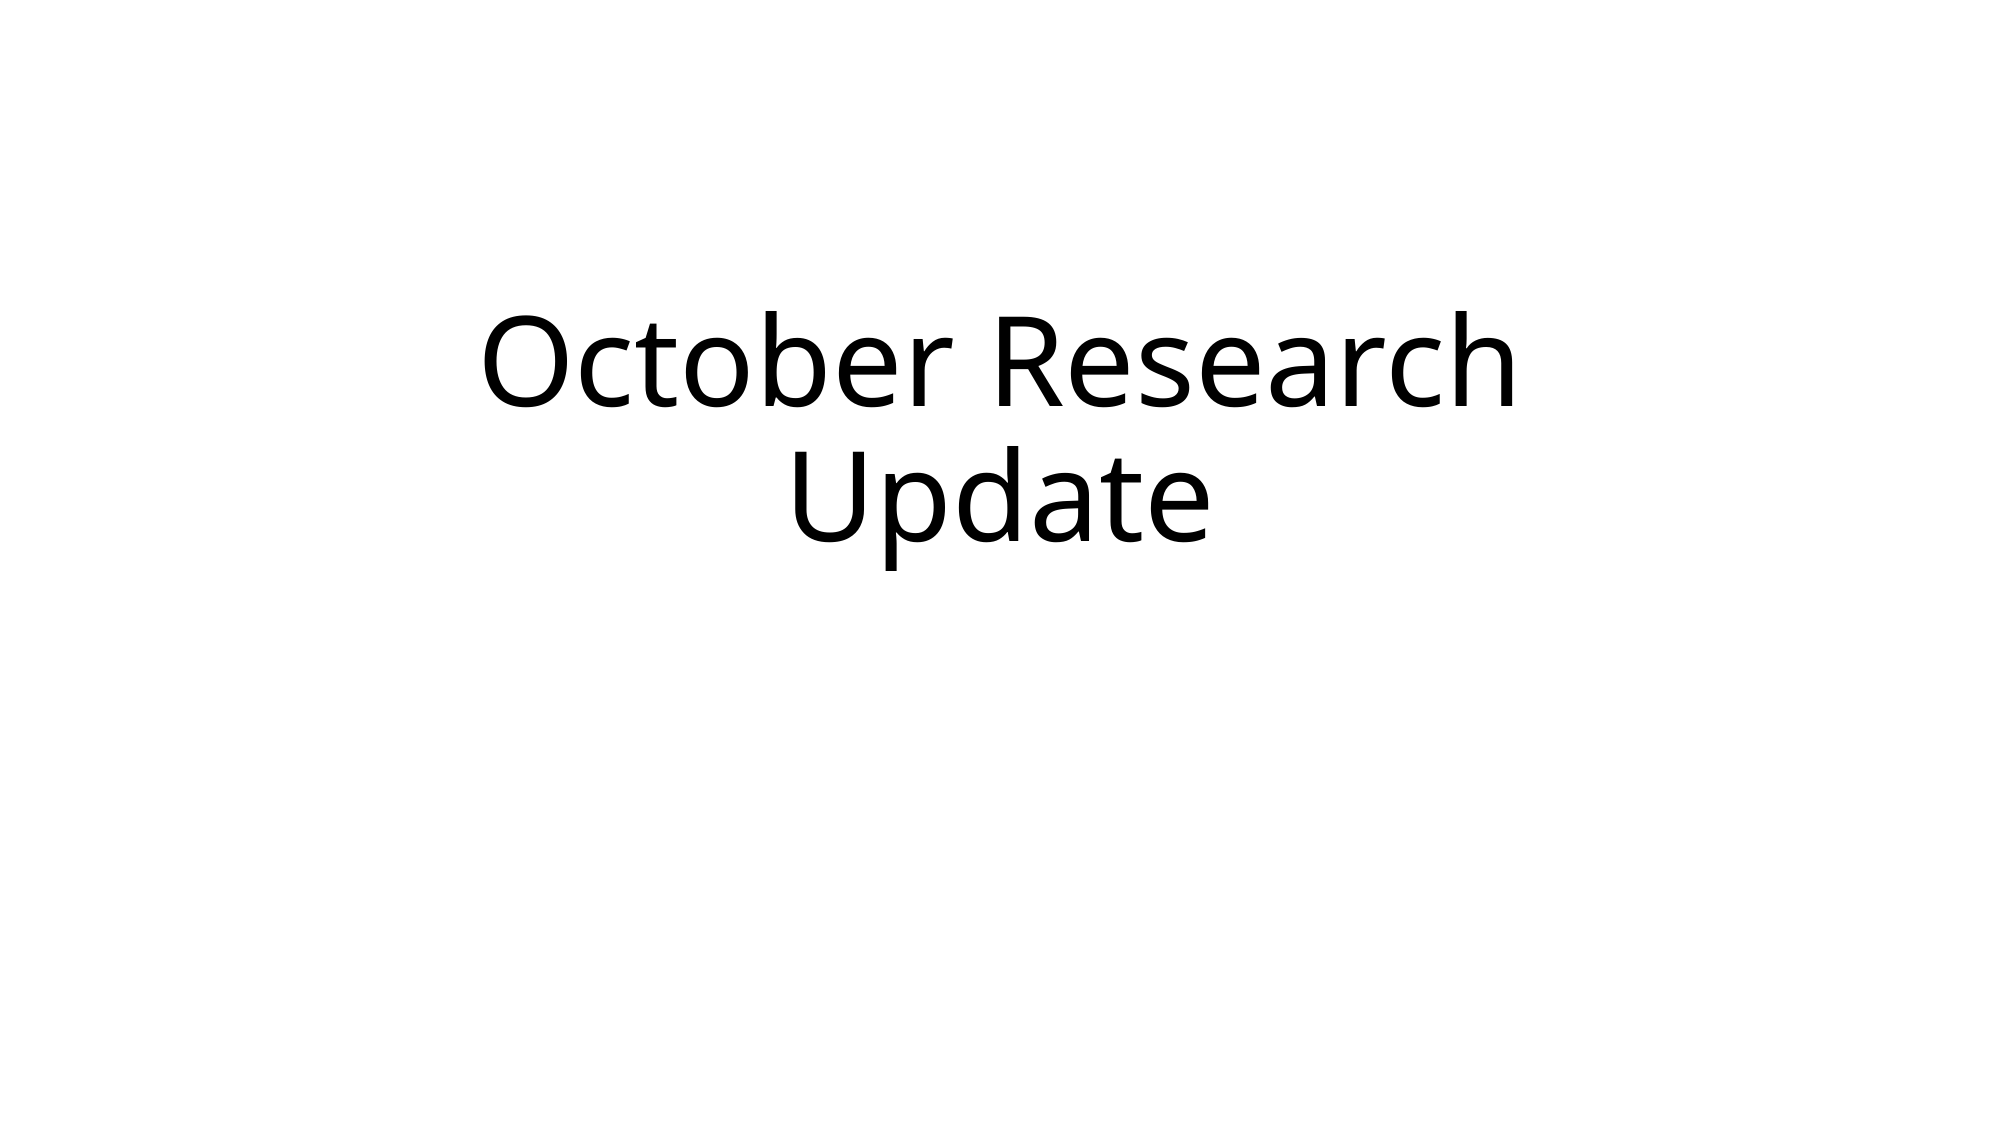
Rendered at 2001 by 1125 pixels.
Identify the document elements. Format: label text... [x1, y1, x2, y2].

title October Research Update [249, 184, 1750, 576]
